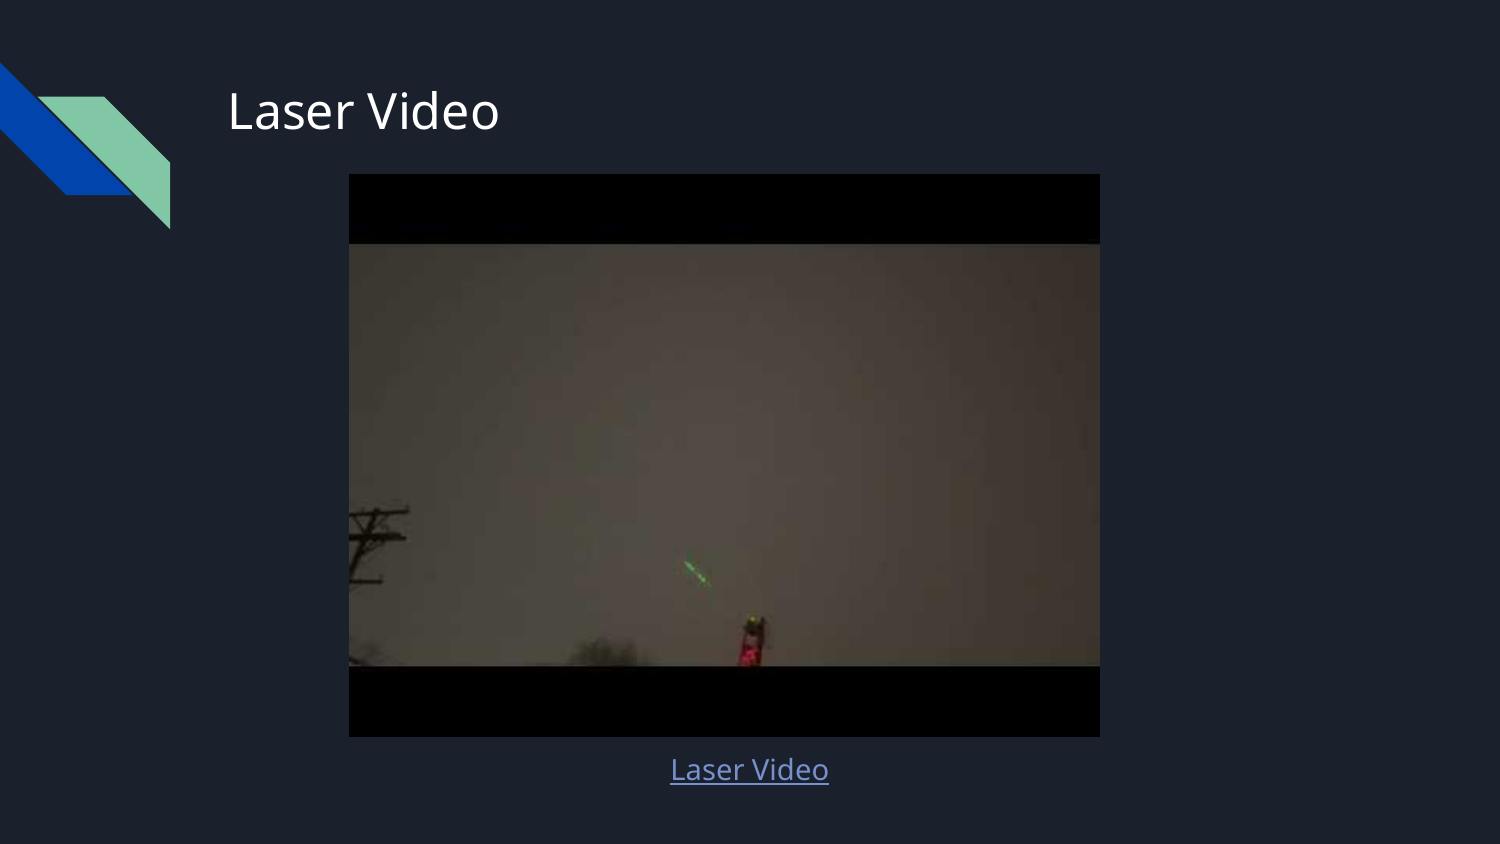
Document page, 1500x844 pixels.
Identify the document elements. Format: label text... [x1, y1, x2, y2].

text_box Laser Video [274, 736, 1226, 807]
title Laser Video [212, 64, 1368, 215]
picture [349, 173, 1101, 737]
